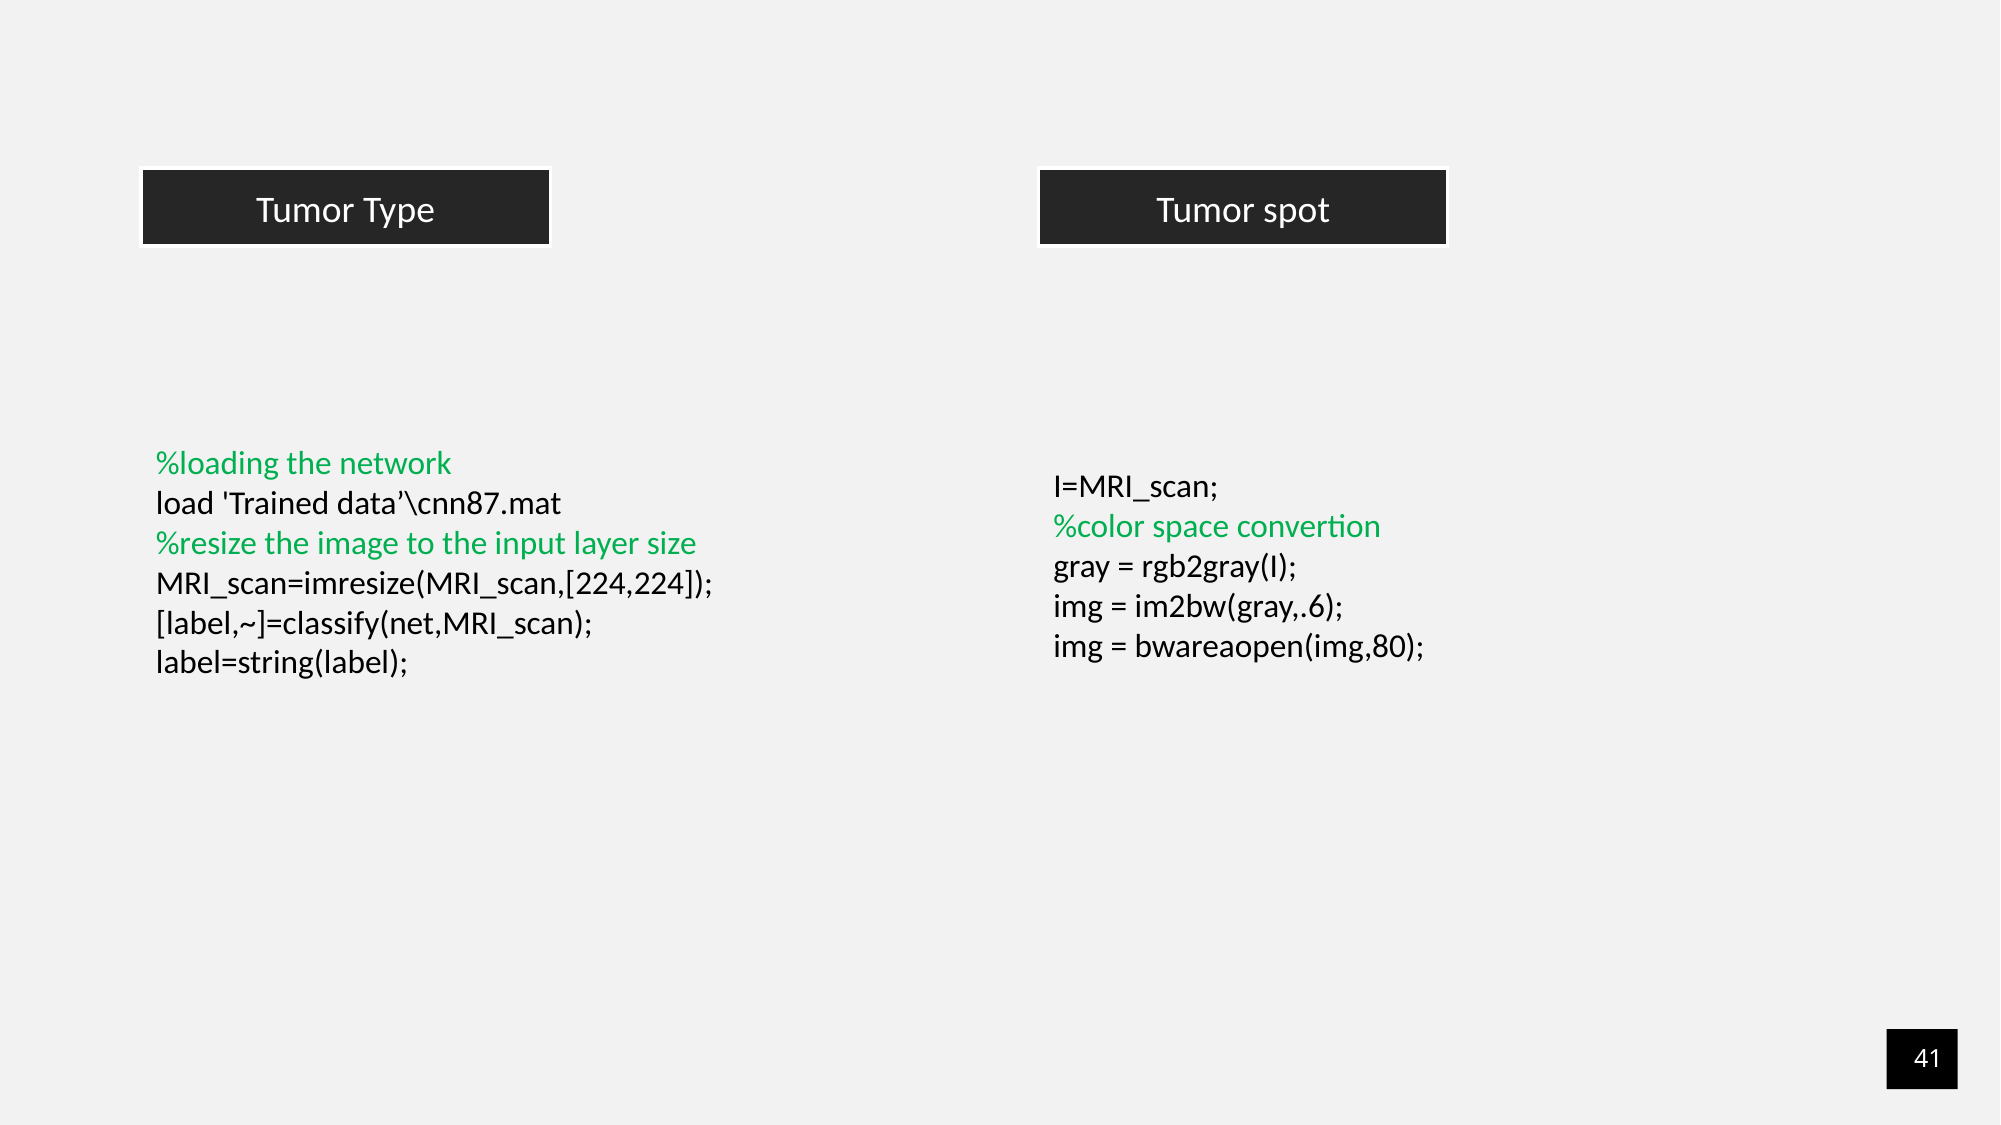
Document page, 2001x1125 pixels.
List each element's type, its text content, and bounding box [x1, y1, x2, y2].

text_box I=MRI_scan; %color space convertion gray = rgb2gray(I); img = im2bw(gray,.6); img = bwareaopen(img,80); [1038, 416, 1801, 672]
text_box Tumor Type [139, 166, 552, 248]
text_box %loading the network load 'Trained data’\cnn87.mat %resize the image to the input layer size MRI_scan=imresize(MRI_scan,[224,224]); [label,~]=classify(net,MRI_scan); label=string(label); [141, 433, 903, 688]
text_box Tumor spot [1037, 166, 1449, 248]
text_box 41 [1886, 1029, 1958, 1090]
